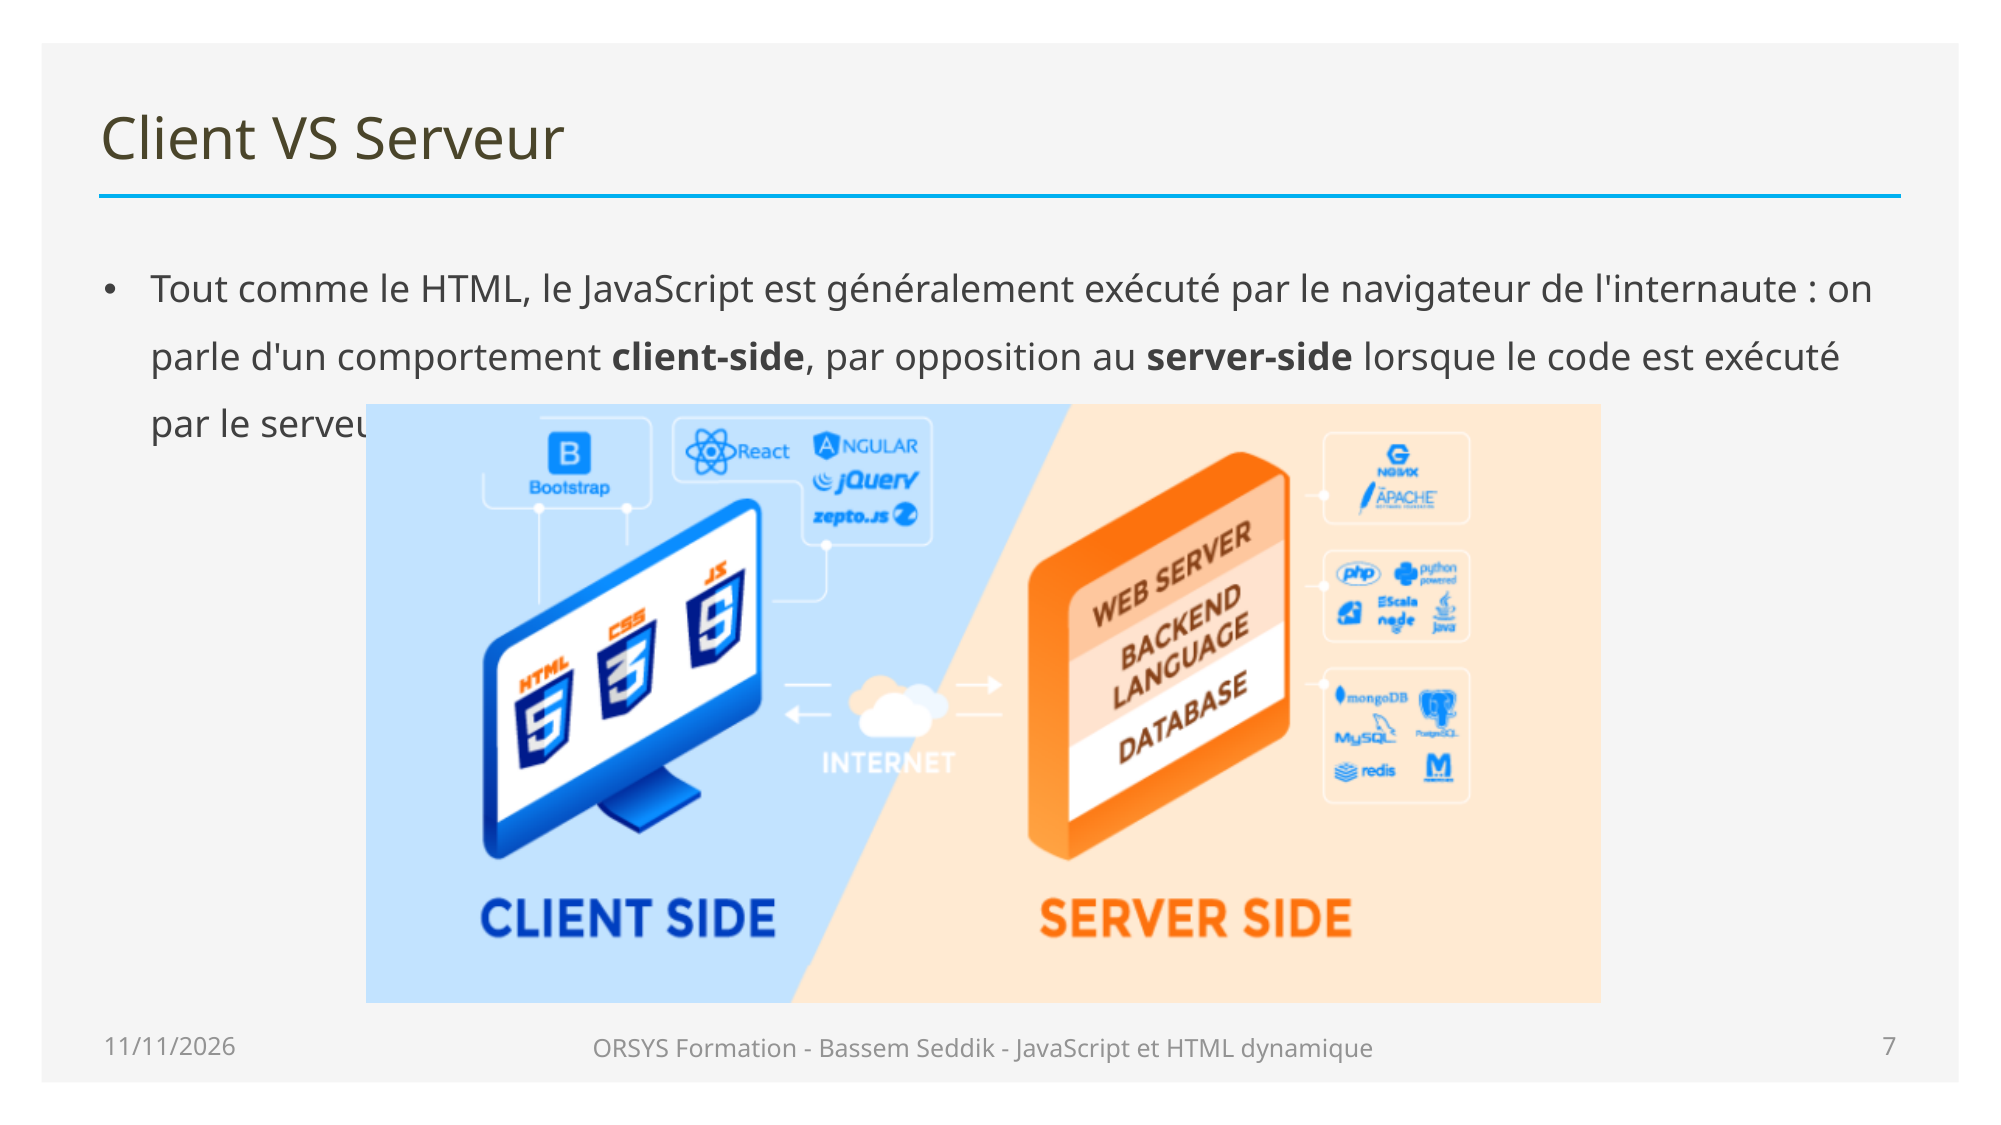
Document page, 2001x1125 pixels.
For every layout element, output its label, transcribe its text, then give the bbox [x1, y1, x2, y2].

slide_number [88, 1017, 340, 1078]
list Tout comme le HTML, le JavaScript est généralement exécuté par le navigateur de l'internaute : on parle d'un comportement client-side, par opposition au server-side lorsque le code est exécuté par le serveur. [88, 235, 1912, 575]
slide_number 7 [1626, 1017, 1912, 1078]
picture [366, 404, 1601, 1003]
title Client VS Serveur [85, 73, 1888, 179]
footer ORSYS Formation - Bassem Seddik - JavaScript et HTML dynamique [340, 1017, 1626, 1078]
